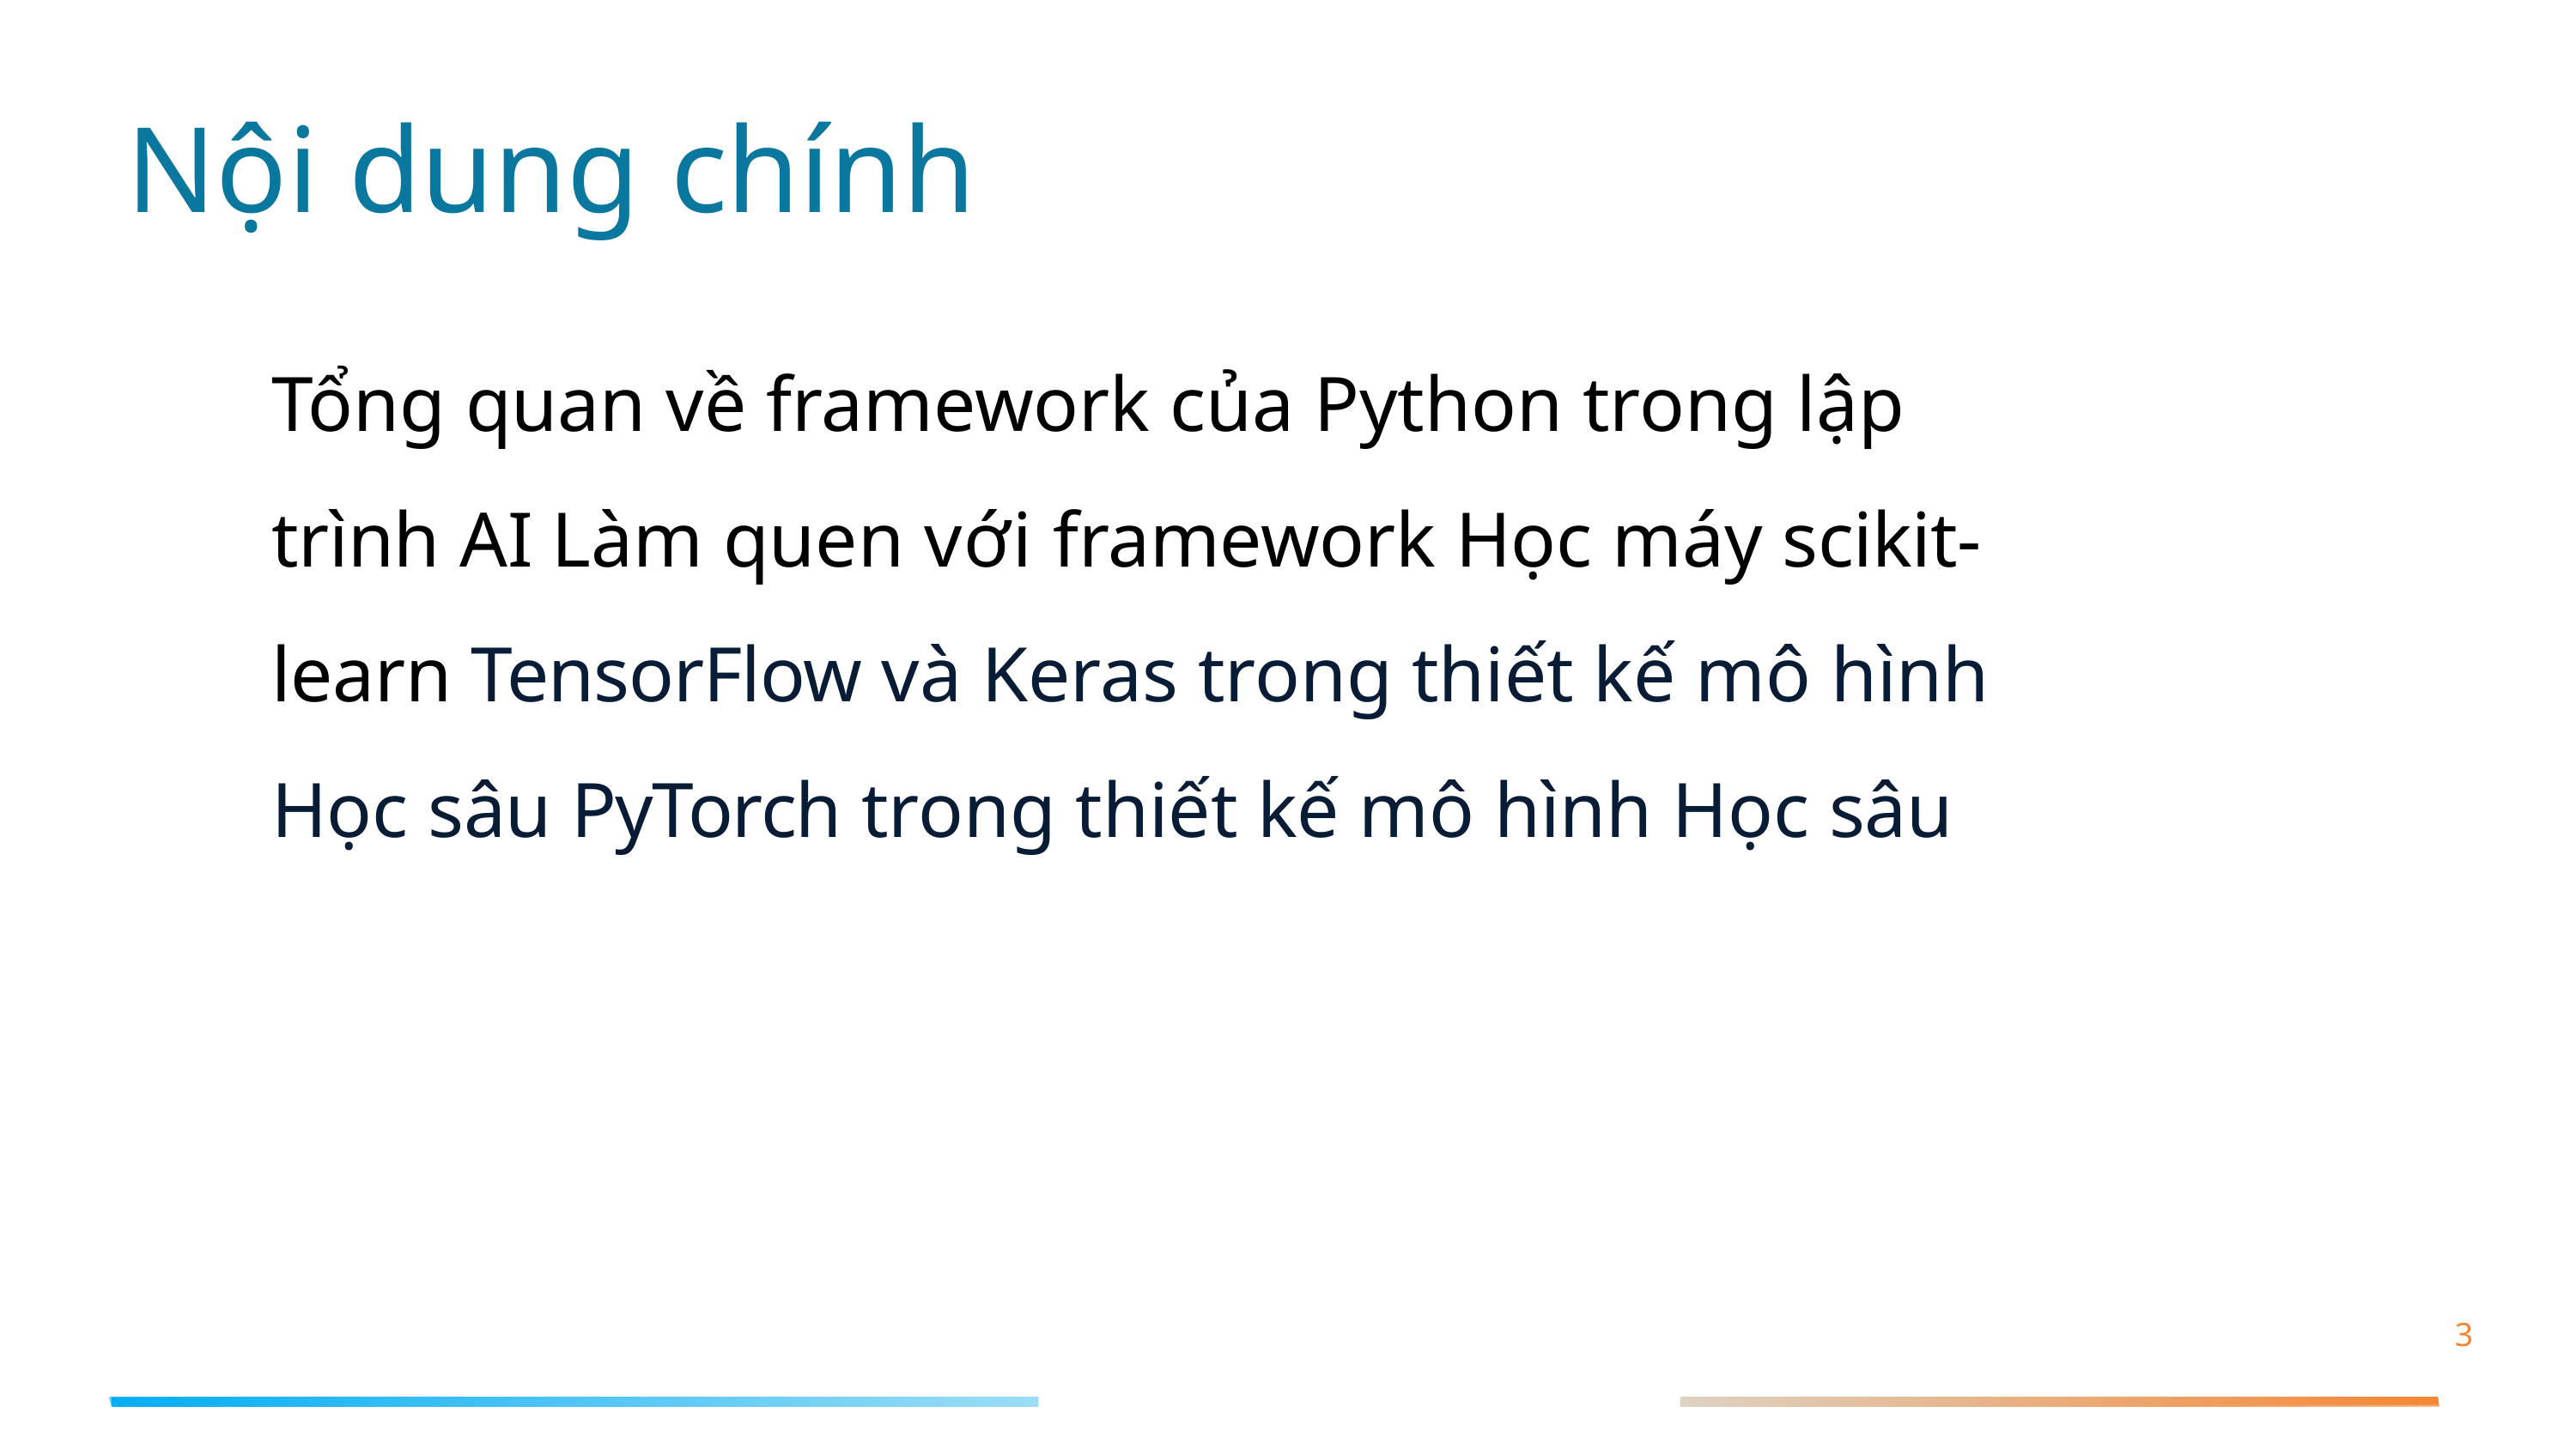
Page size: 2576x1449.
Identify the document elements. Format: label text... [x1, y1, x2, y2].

title Nội dung chính [125, 92, 2245, 336]
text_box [108, 1367, 2439, 1427]
slide_number 3 [2452, 1320, 2498, 1449]
text_box Tổng quan về framework của Python trong lập trình AI Làm quen với framework Học máy scikit-learn TensorFlow và Keras trong thiết kế mô hình Học sâu PyTorch trong thiết kế mô hình Học sâu [270, 309, 2066, 852]
